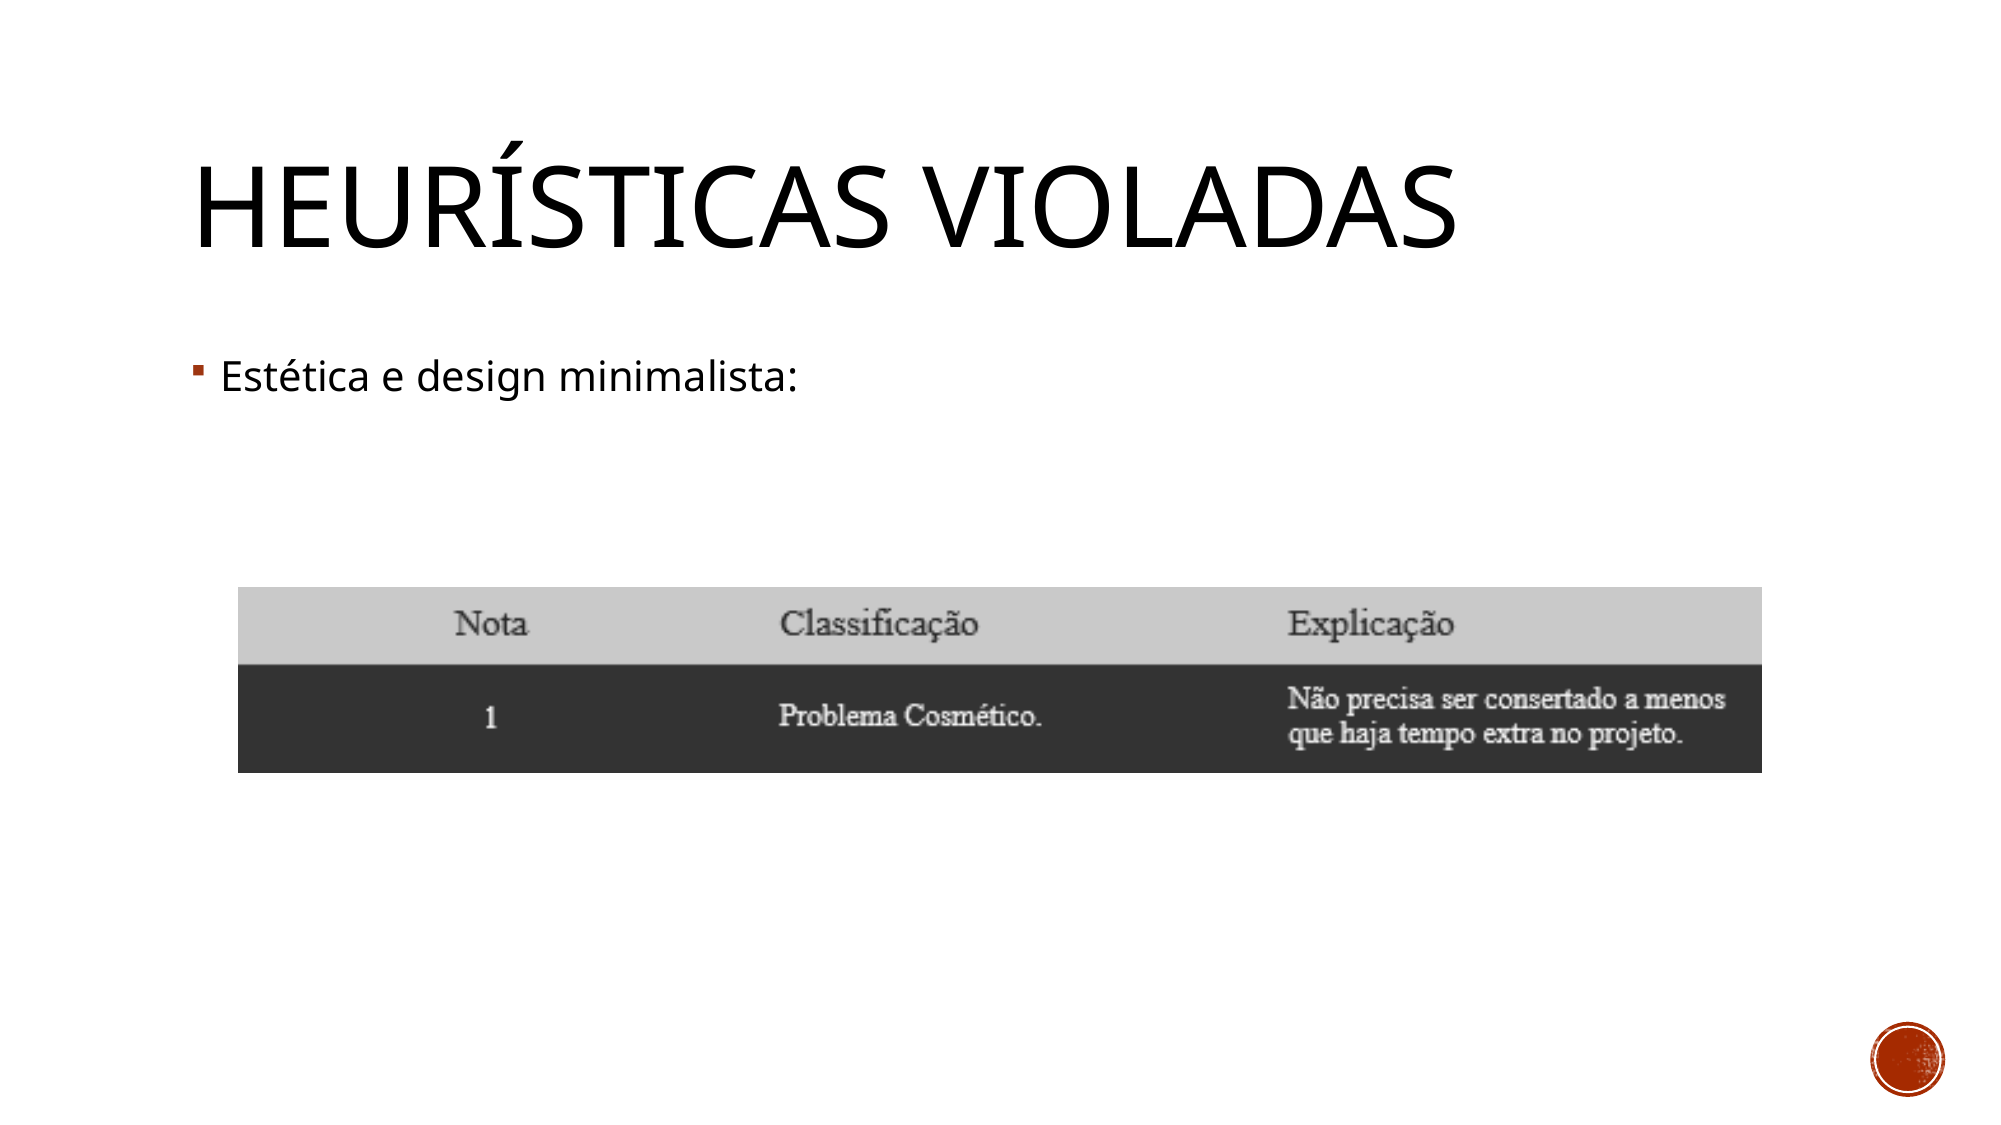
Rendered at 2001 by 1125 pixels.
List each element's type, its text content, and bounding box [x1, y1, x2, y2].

list Estética e design minimalista: [175, 348, 1826, 1013]
title Heurísticas violadas [175, 79, 1826, 344]
picture [238, 588, 1763, 774]
